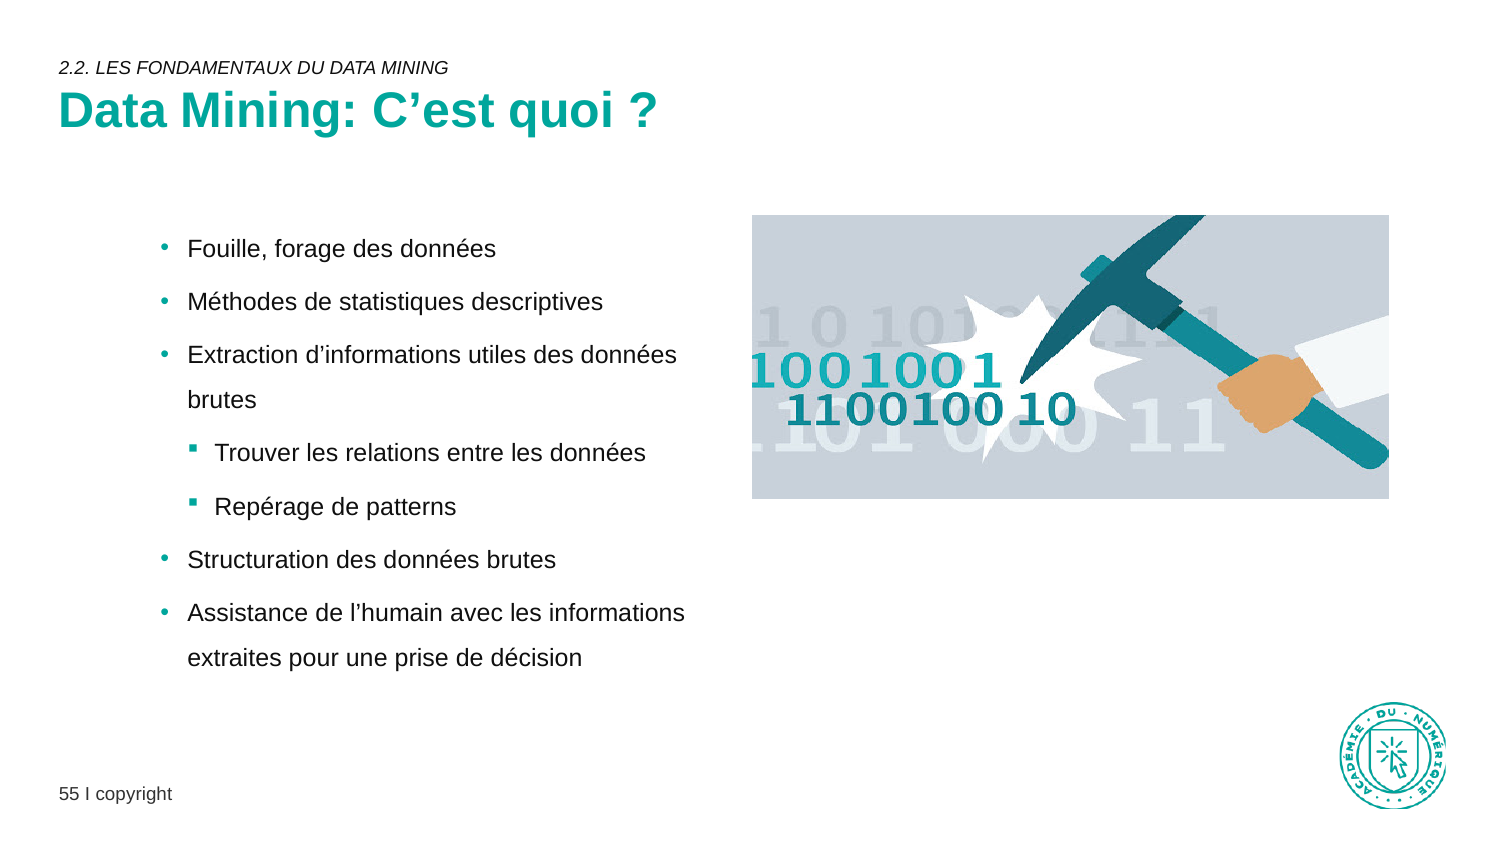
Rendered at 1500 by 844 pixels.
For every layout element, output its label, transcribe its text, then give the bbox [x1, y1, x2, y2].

text_box Data Mining: C’est quoi ? [58, 77, 1446, 155]
picture [752, 214, 1389, 499]
text_box Fouille, forage des données Méthodes de statistiques descriptives Extraction d’informations utiles des données brutes Trouver les relations entre les données Repérage de patterns Structuration des données brutes Assistance de l’humain avec les informations extraites pour une prise de décision [160, 217, 747, 453]
text_box 2.2. LES FONDAMENTAUX DU DATA MINING [58, 55, 650, 77]
